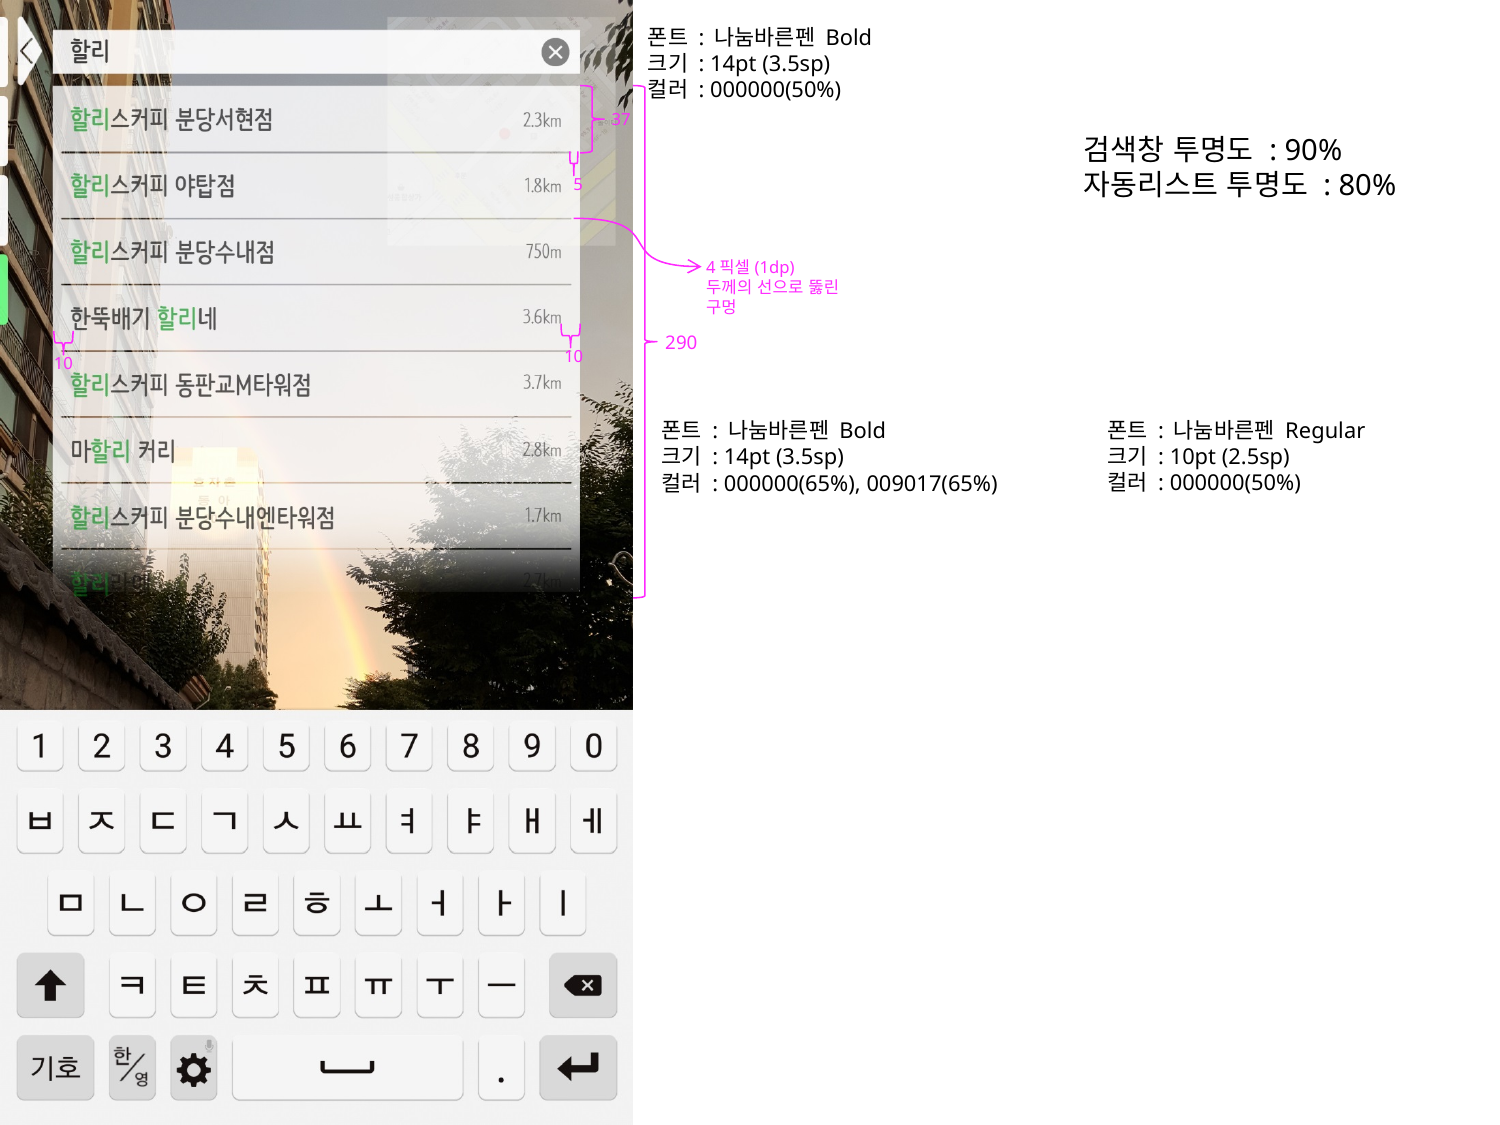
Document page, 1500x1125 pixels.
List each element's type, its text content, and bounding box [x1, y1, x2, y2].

text_box 폰트 : 나눔바른펜 Regular 크기 : 10pt (2.5sp) 컬러 : 000000(50%) [1092, 408, 1435, 530]
text_box [637, 367, 646, 599]
text_box [637, 137, 646, 216]
text_box 검색창 투명도 : 90% 자동리스트 투명도 : 80% [1068, 89, 1471, 244]
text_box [573, 218, 702, 267]
text_box 4픽셀(1dp) 두께의 선으로 뚫린 구멍 [690, 242, 864, 331]
text_box [637, 274, 646, 317]
title 폰트 : 나눔바른펜 Bold 크기 : 14pt (3.5sp) 컬러 : 000000(50%) [637, 15, 975, 137]
picture [0, 0, 634, 1125]
text_box 290 [637, 317, 727, 367]
text_box 폰트 : 나눔바른펜 Bold 크기 : 14pt (3.5sp) 컬러 : 000000(65%), 009017(65%) [646, 408, 1081, 530]
